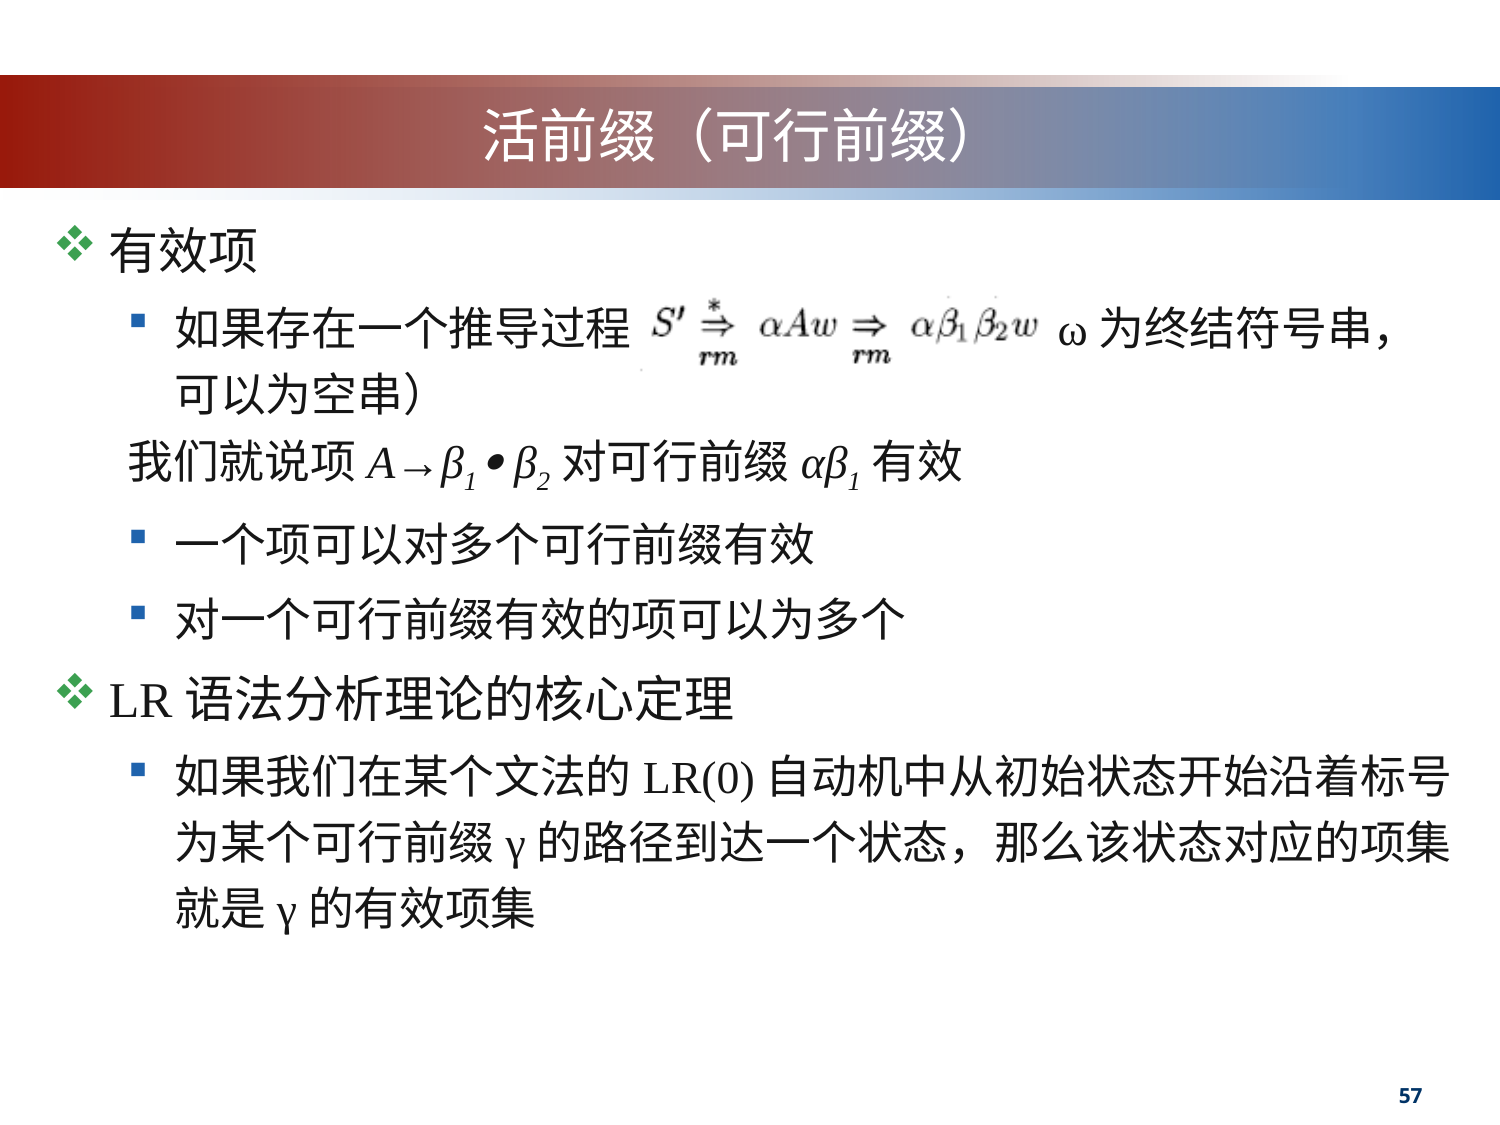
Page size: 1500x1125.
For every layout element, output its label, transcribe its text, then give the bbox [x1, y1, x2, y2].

title 活前缀（可行前缀） [137, 87, 1350, 180]
picture [637, 287, 1051, 381]
slide_number 57 [1087, 1074, 1438, 1117]
list 有效项 如果存在一个推导过程 （ω为终结符号串，可以为空串） 我们就说项A→β1  β2对可行前缀αβ1有效 一个项可以对多个可行前缀有效 对一个可行前缀有效的项可以为多个 LR语法分析理论的核心定理 如果我们在某个文法的LR(0)自动机中从初始状态开始沿着标号为某个可行前缀γ的路径到达一个状态，那么该状态对应的项集就是γ的有效项集 [37, 200, 1475, 1036]
